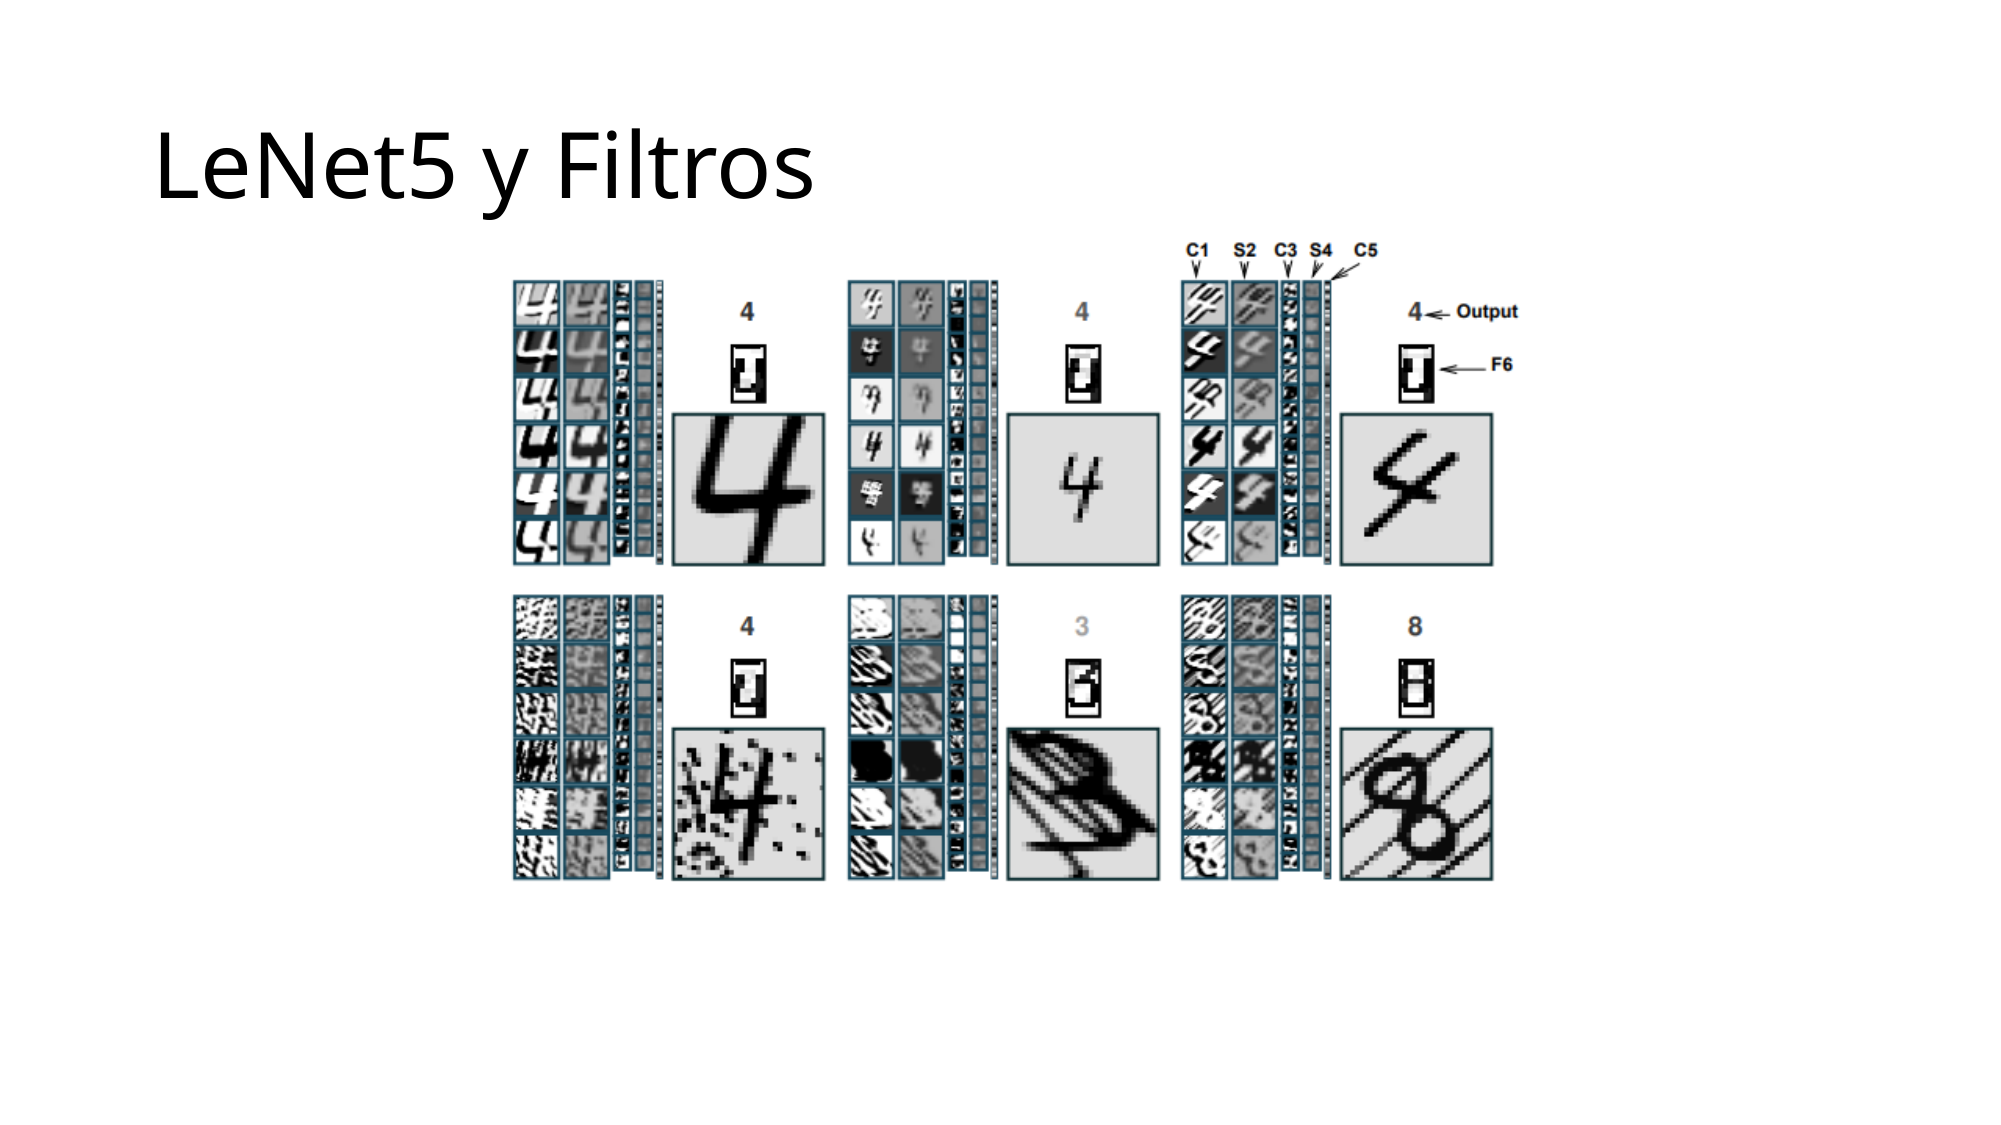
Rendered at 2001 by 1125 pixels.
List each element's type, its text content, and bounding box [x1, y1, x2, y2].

title LeNet5 y Filtros [137, 59, 1863, 278]
picture [464, 224, 1535, 901]
